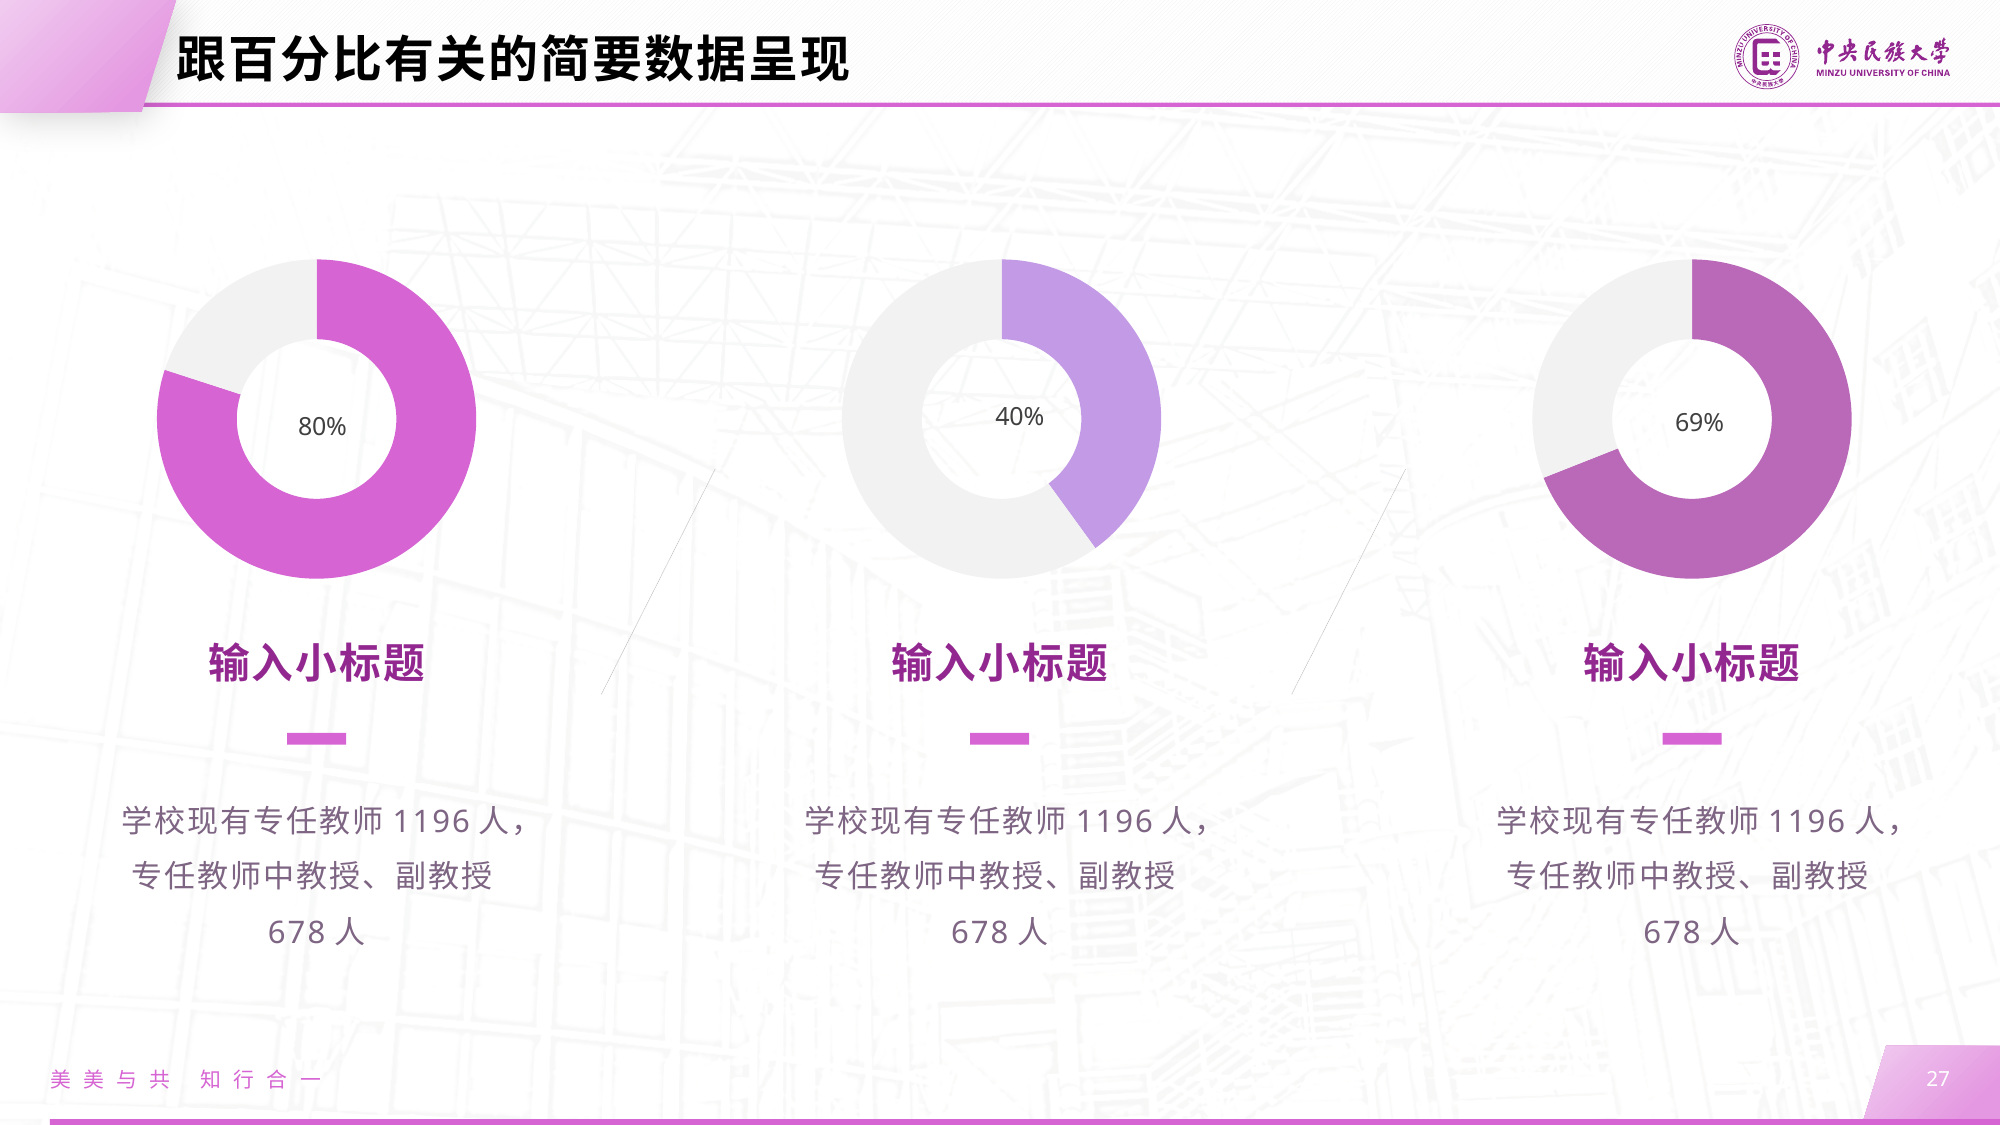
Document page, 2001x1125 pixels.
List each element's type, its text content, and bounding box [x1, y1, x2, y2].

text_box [791, 629, 1209, 950]
slide_number 27 [1500, 1056, 1950, 1103]
chart [140, 252, 493, 586]
footer 美美与共 知行合一 [50, 1056, 725, 1103]
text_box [1291, 469, 1406, 695]
chart [827, 252, 1180, 586]
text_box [1483, 629, 1901, 950]
title 跟百分比有关的简要数据呈现 [176, 22, 1649, 100]
chart [1515, 252, 1869, 586]
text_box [601, 469, 716, 695]
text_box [108, 629, 525, 950]
